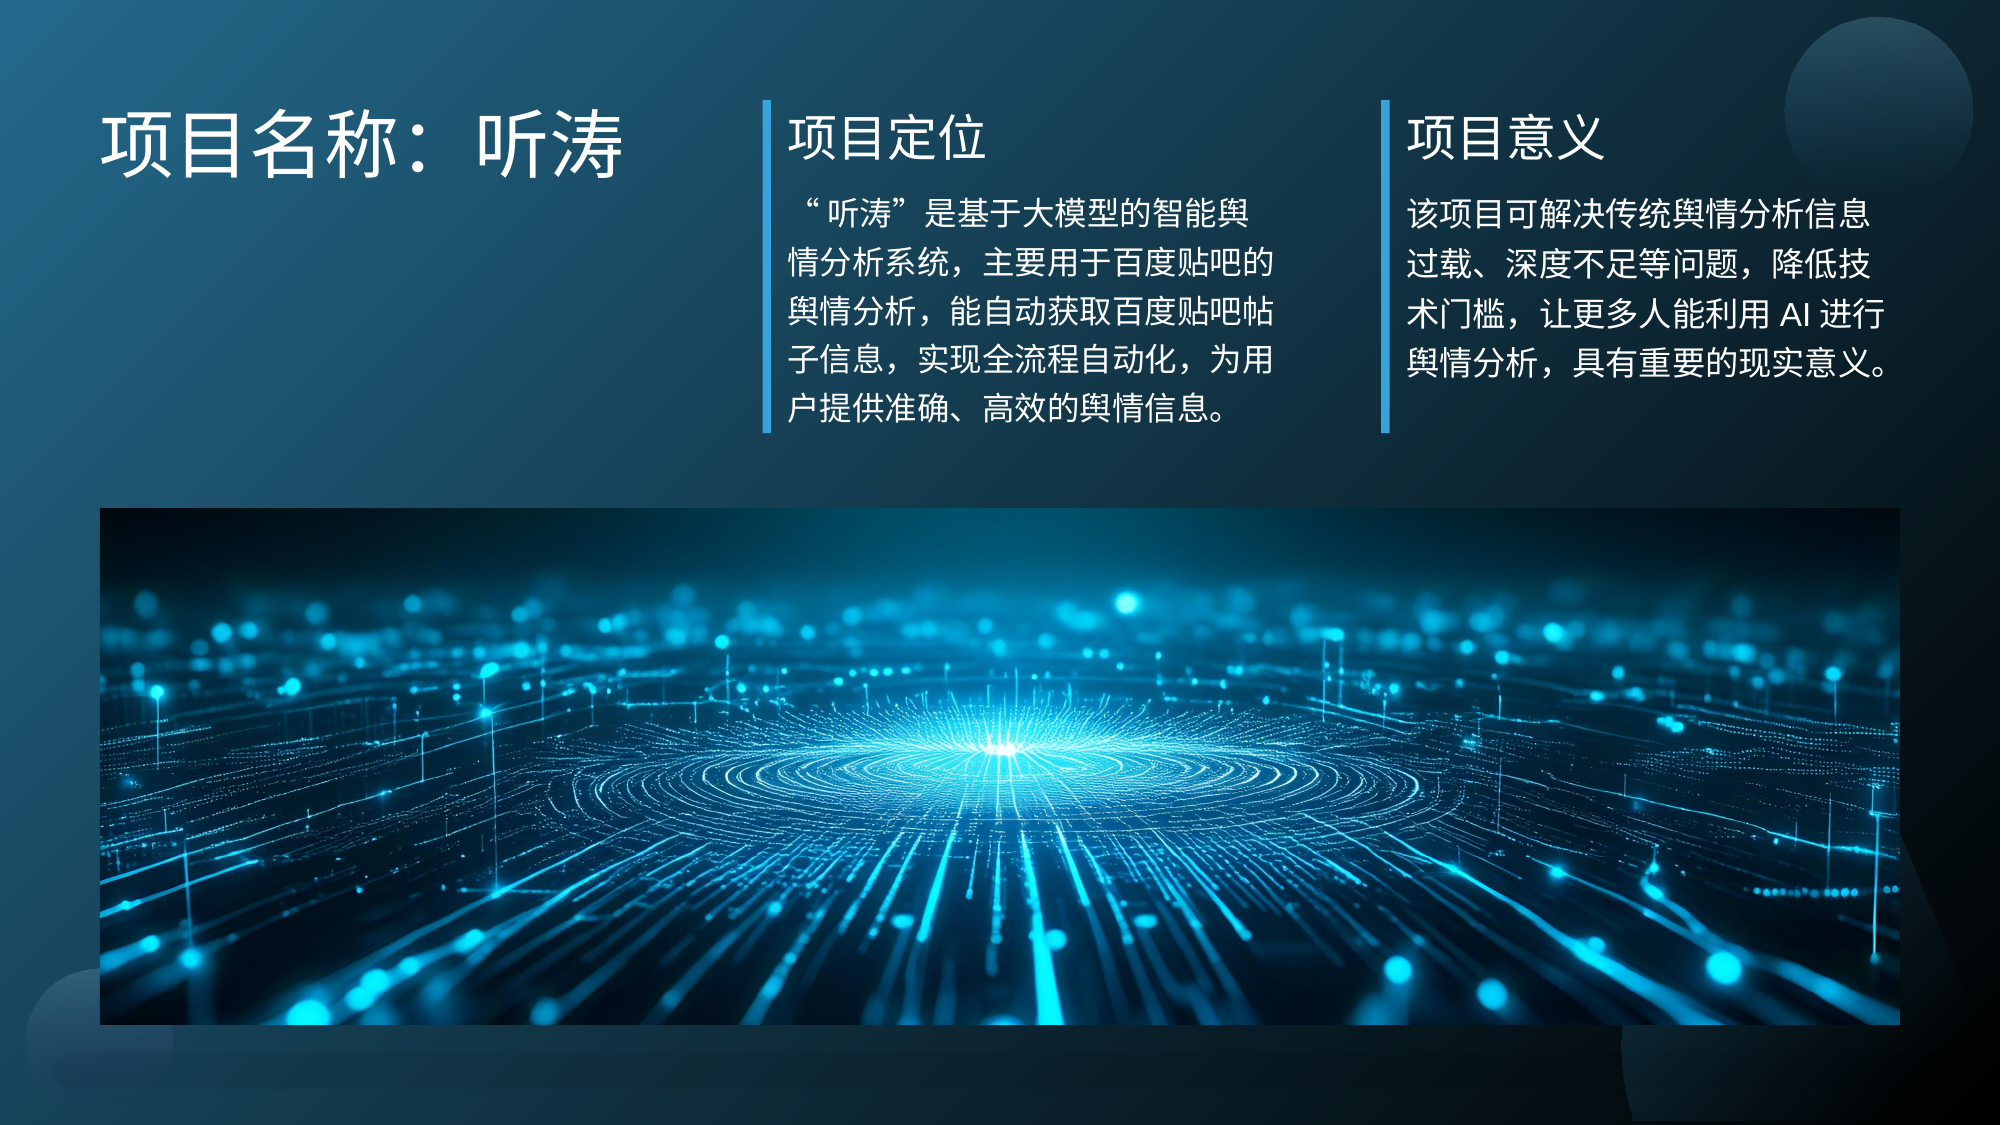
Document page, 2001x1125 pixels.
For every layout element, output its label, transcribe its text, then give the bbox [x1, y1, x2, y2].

list “听涛”是基于大模型的智能舆情分析系统，主要用于百度贴吧的舆情分析，能自动获取百度贴吧帖子信息，实现全流程自动化，为用户提供准确、高效的舆情信息。 [787, 183, 1282, 434]
title 项目名称：听涛 [99, 87, 663, 288]
list [762, 99, 771, 434]
list [1381, 99, 1390, 434]
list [99, 507, 1901, 1026]
list 该项目可解决传统舆情分析信息过载、深度不足等问题，降低技术门槛，让更多人能利用AI进行舆情分析，具有重要的现实意义。 [1406, 183, 1900, 434]
list 项目意义 [1406, 99, 1900, 167]
list 项目定位 [787, 99, 1282, 167]
